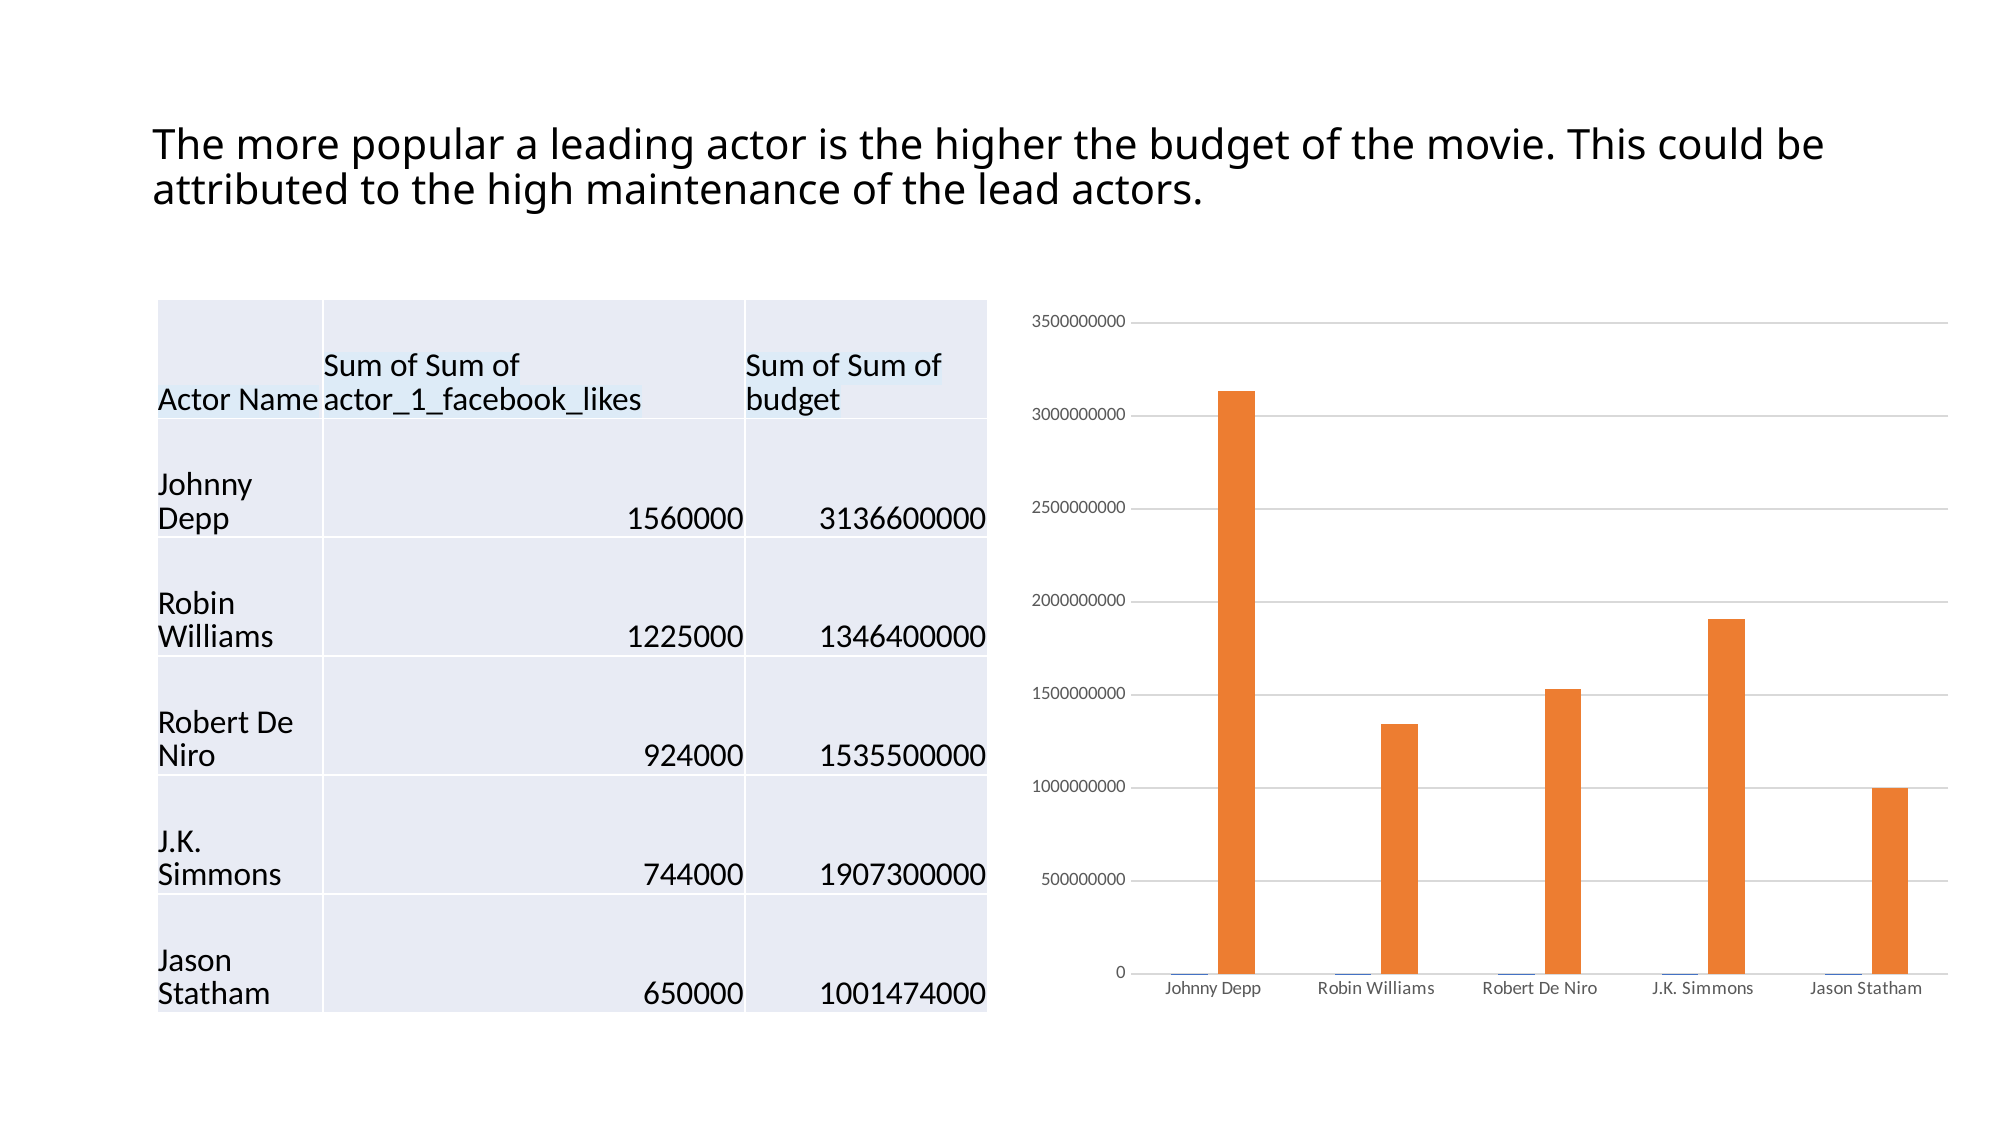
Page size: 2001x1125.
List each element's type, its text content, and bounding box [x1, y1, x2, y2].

table_header Sum of Sum of budget [746, 300, 987, 418]
table_cell 1001474000 [746, 895, 987, 1012]
table_header Sum of Sum of actor_1_facebook_likes [324, 300, 744, 418]
table_cell 1535500000 [746, 657, 987, 774]
chart [1012, 299, 1968, 1014]
table_cell 1907300000 [746, 776, 987, 893]
table_cell Jason Statham [158, 895, 322, 1012]
table_cell 1225000 [324, 538, 744, 655]
table_cell 924000 [324, 657, 744, 774]
table_cell Robin Williams [158, 538, 322, 655]
title The more popular a leading actor is the higher the budget of the movie. This could be attributed to the high maintenance of the lead actors. [137, 59, 1863, 278]
table_cell Johnny Depp [158, 419, 322, 536]
table_header Actor Name [158, 300, 322, 418]
table_cell 1560000 [324, 419, 744, 536]
table_cell 1346400000 [746, 538, 987, 655]
table_cell J.K. Simmons [158, 776, 322, 893]
table_cell 3136600000 [746, 419, 987, 536]
table_cell 650000 [324, 895, 744, 1012]
table_cell Robert De Niro [158, 657, 322, 774]
table_cell 744000 [324, 776, 744, 893]
